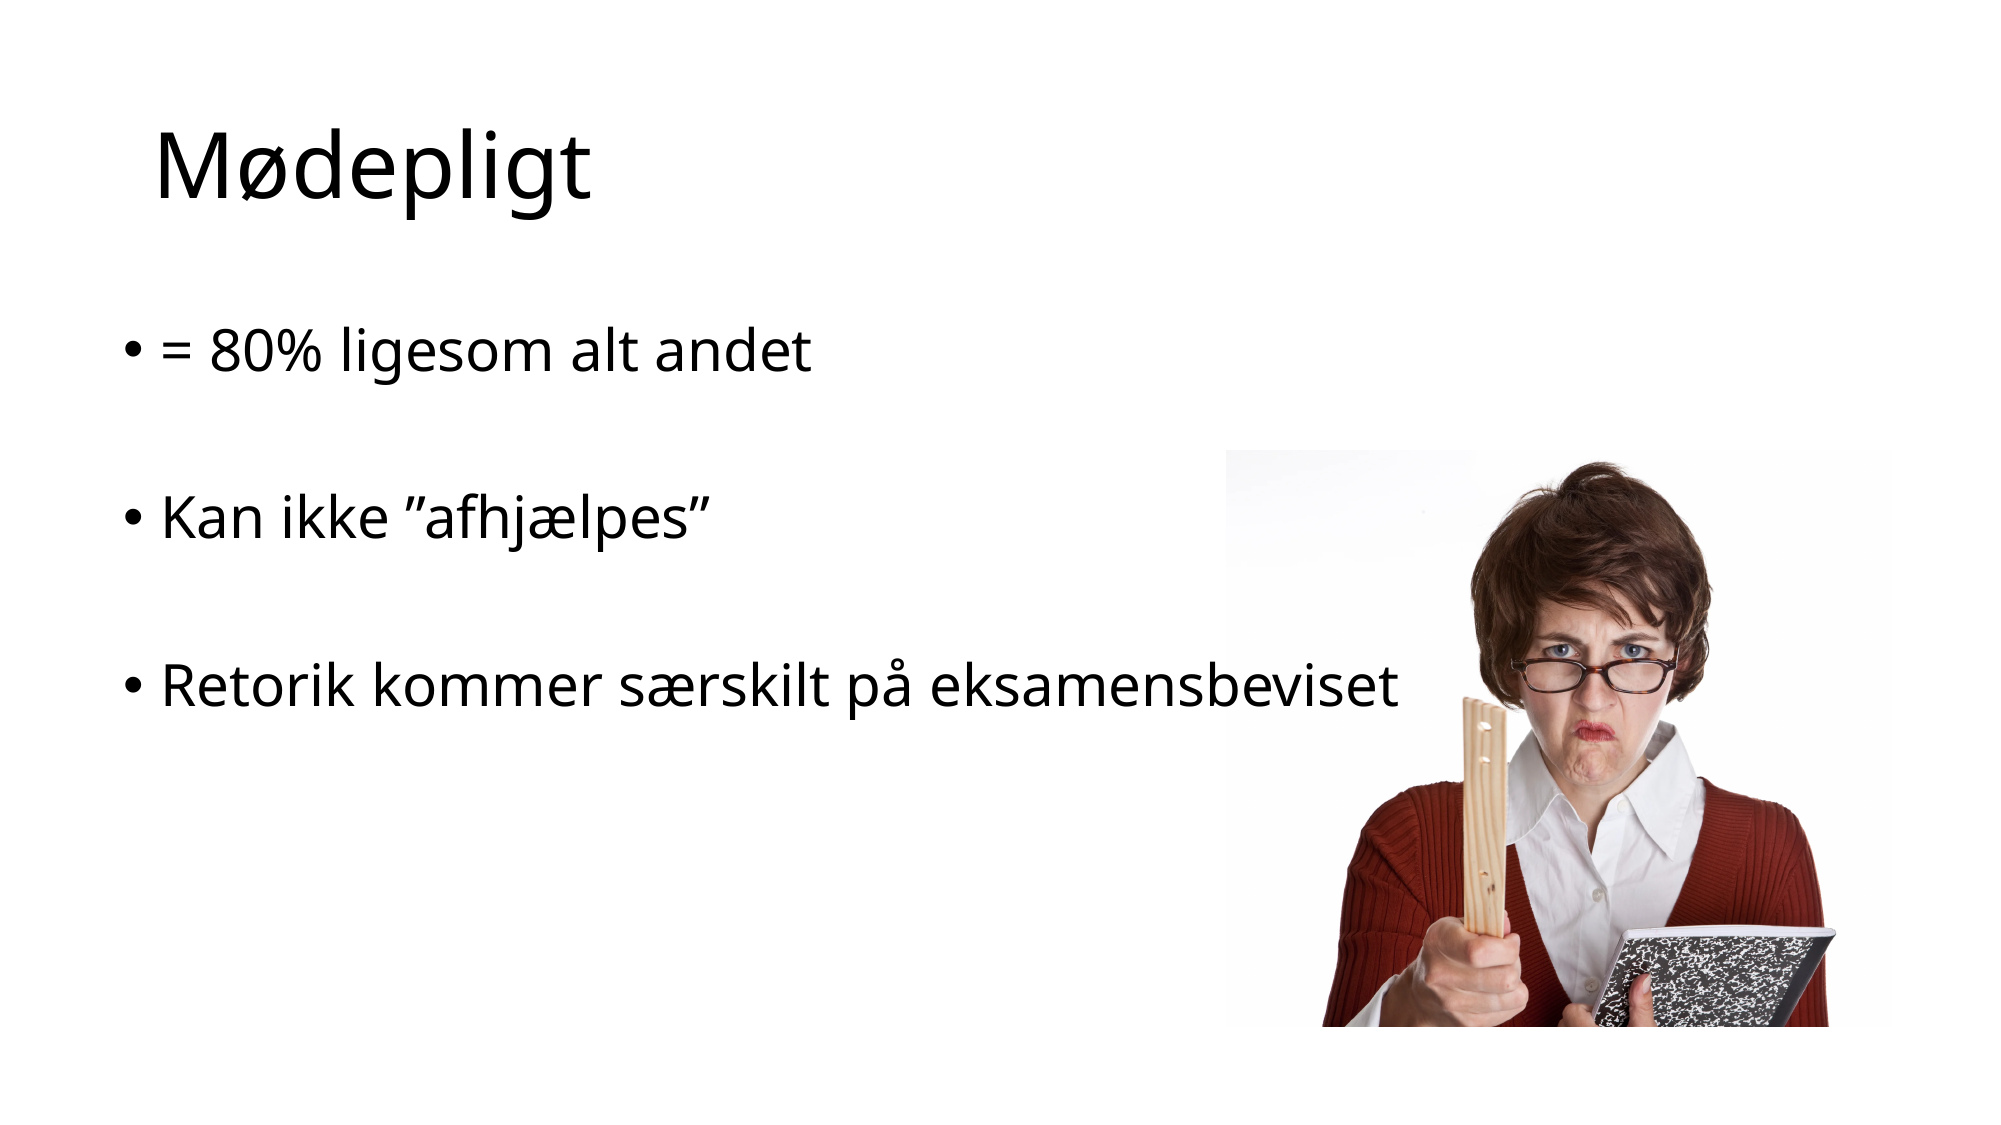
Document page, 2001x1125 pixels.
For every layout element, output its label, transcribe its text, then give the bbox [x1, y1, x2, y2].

title Mødepligt [137, 59, 1863, 278]
list = 80% ligesom alt andet Kan ikke ”afhjælpes” Retorik kommer særskilt på eksamensbeviset [108, 313, 1834, 1028]
picture [1225, 449, 1893, 1028]
